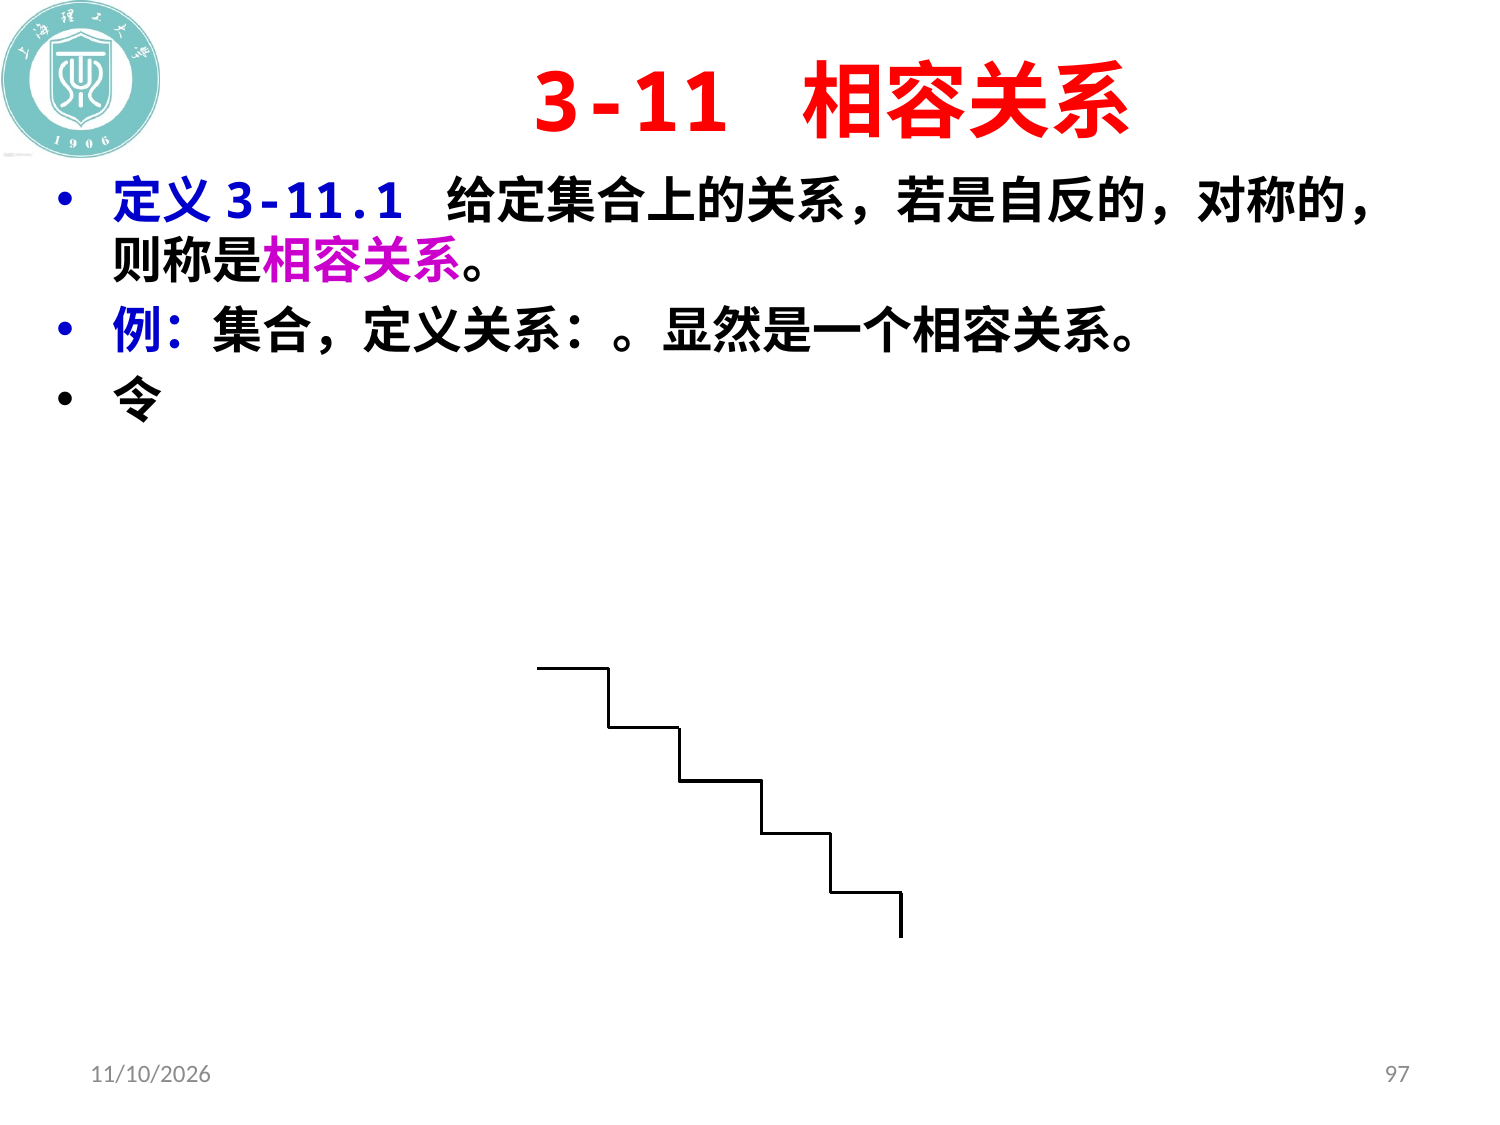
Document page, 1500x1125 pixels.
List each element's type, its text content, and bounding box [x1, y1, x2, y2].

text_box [666, 739, 774, 823]
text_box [537, 668, 680, 729]
slide_number 97 [1074, 1042, 1425, 1103]
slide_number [75, 1042, 425, 1103]
picture [1, 0, 160, 158]
title 3-11 相容关系 [195, 11, 1471, 185]
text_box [759, 833, 902, 893]
